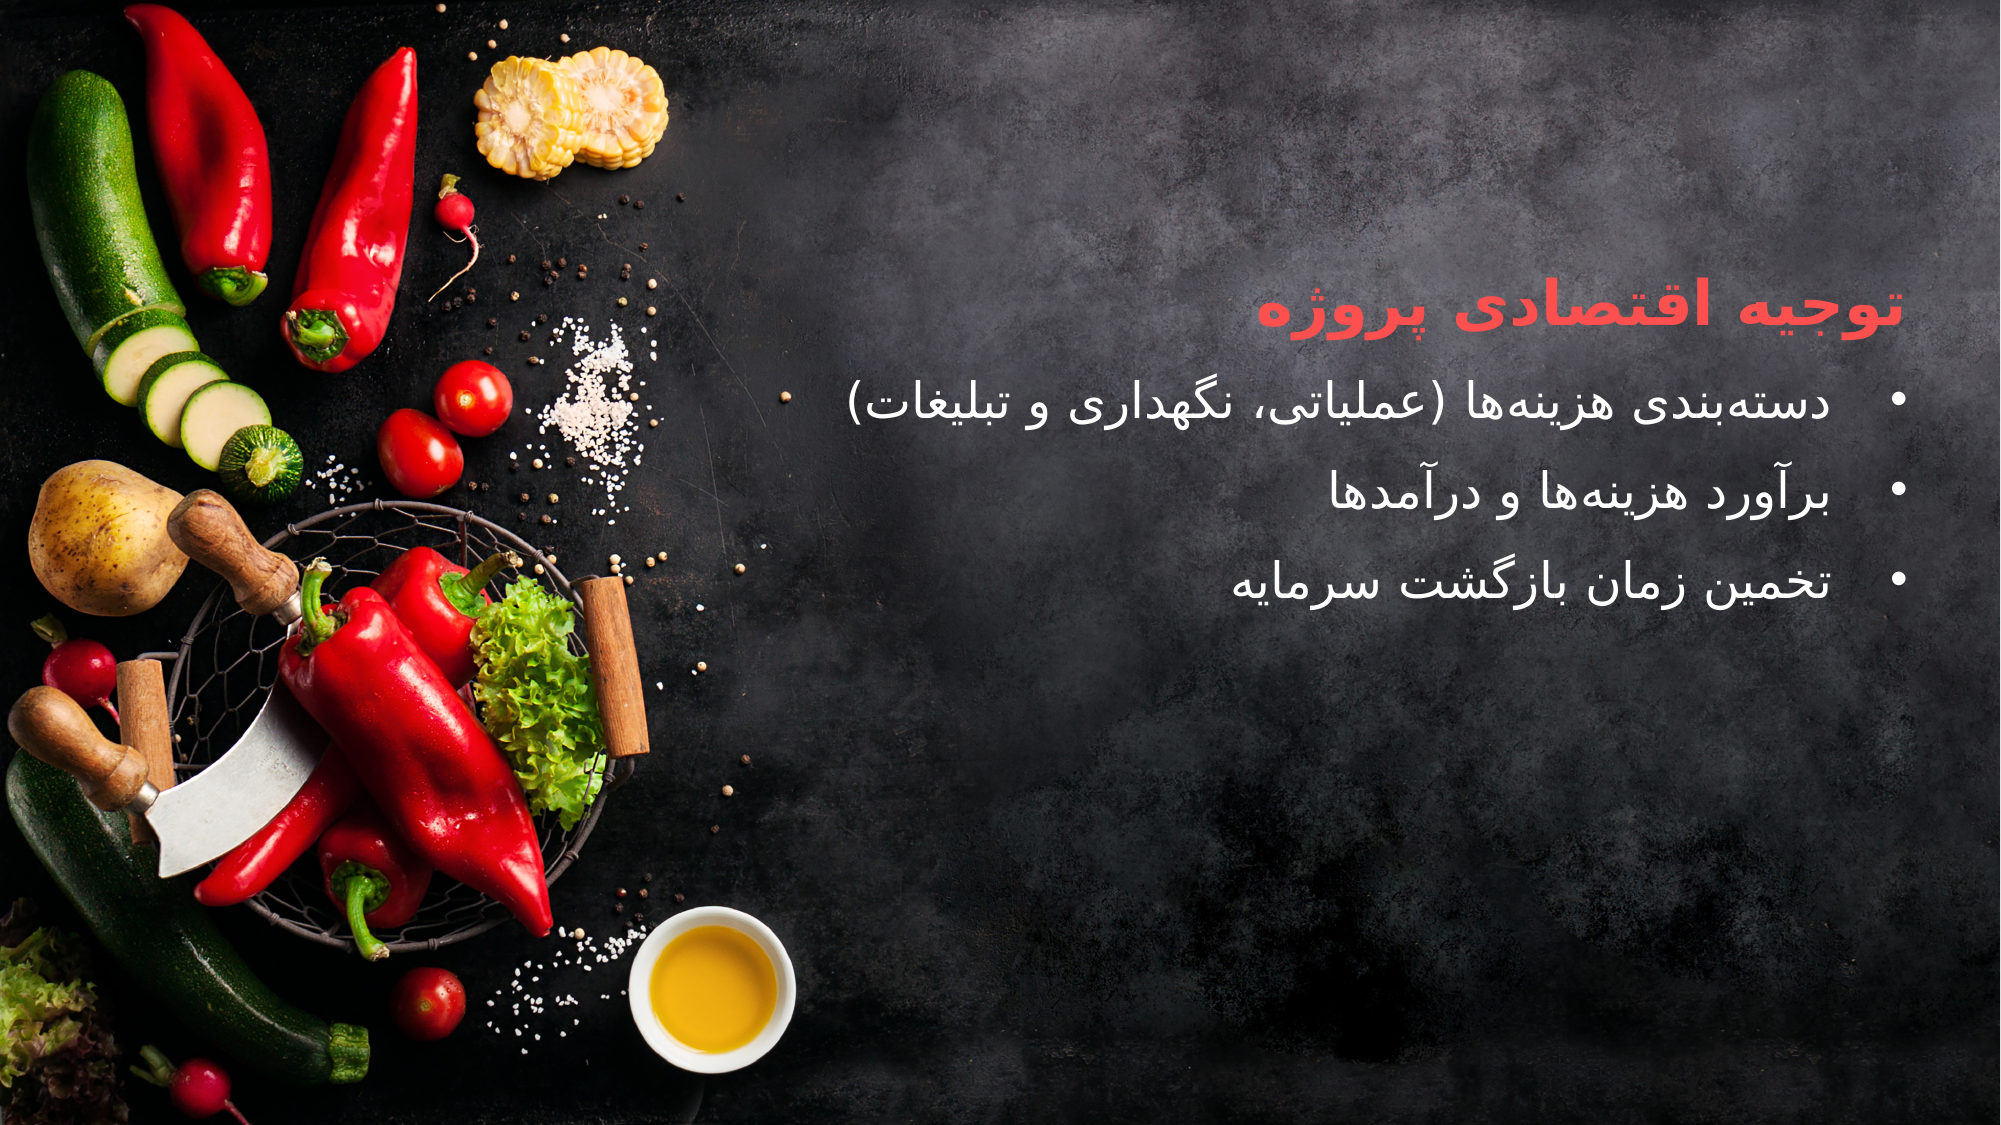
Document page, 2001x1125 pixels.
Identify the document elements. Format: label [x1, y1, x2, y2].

list [0, 0, 2000, 1125]
